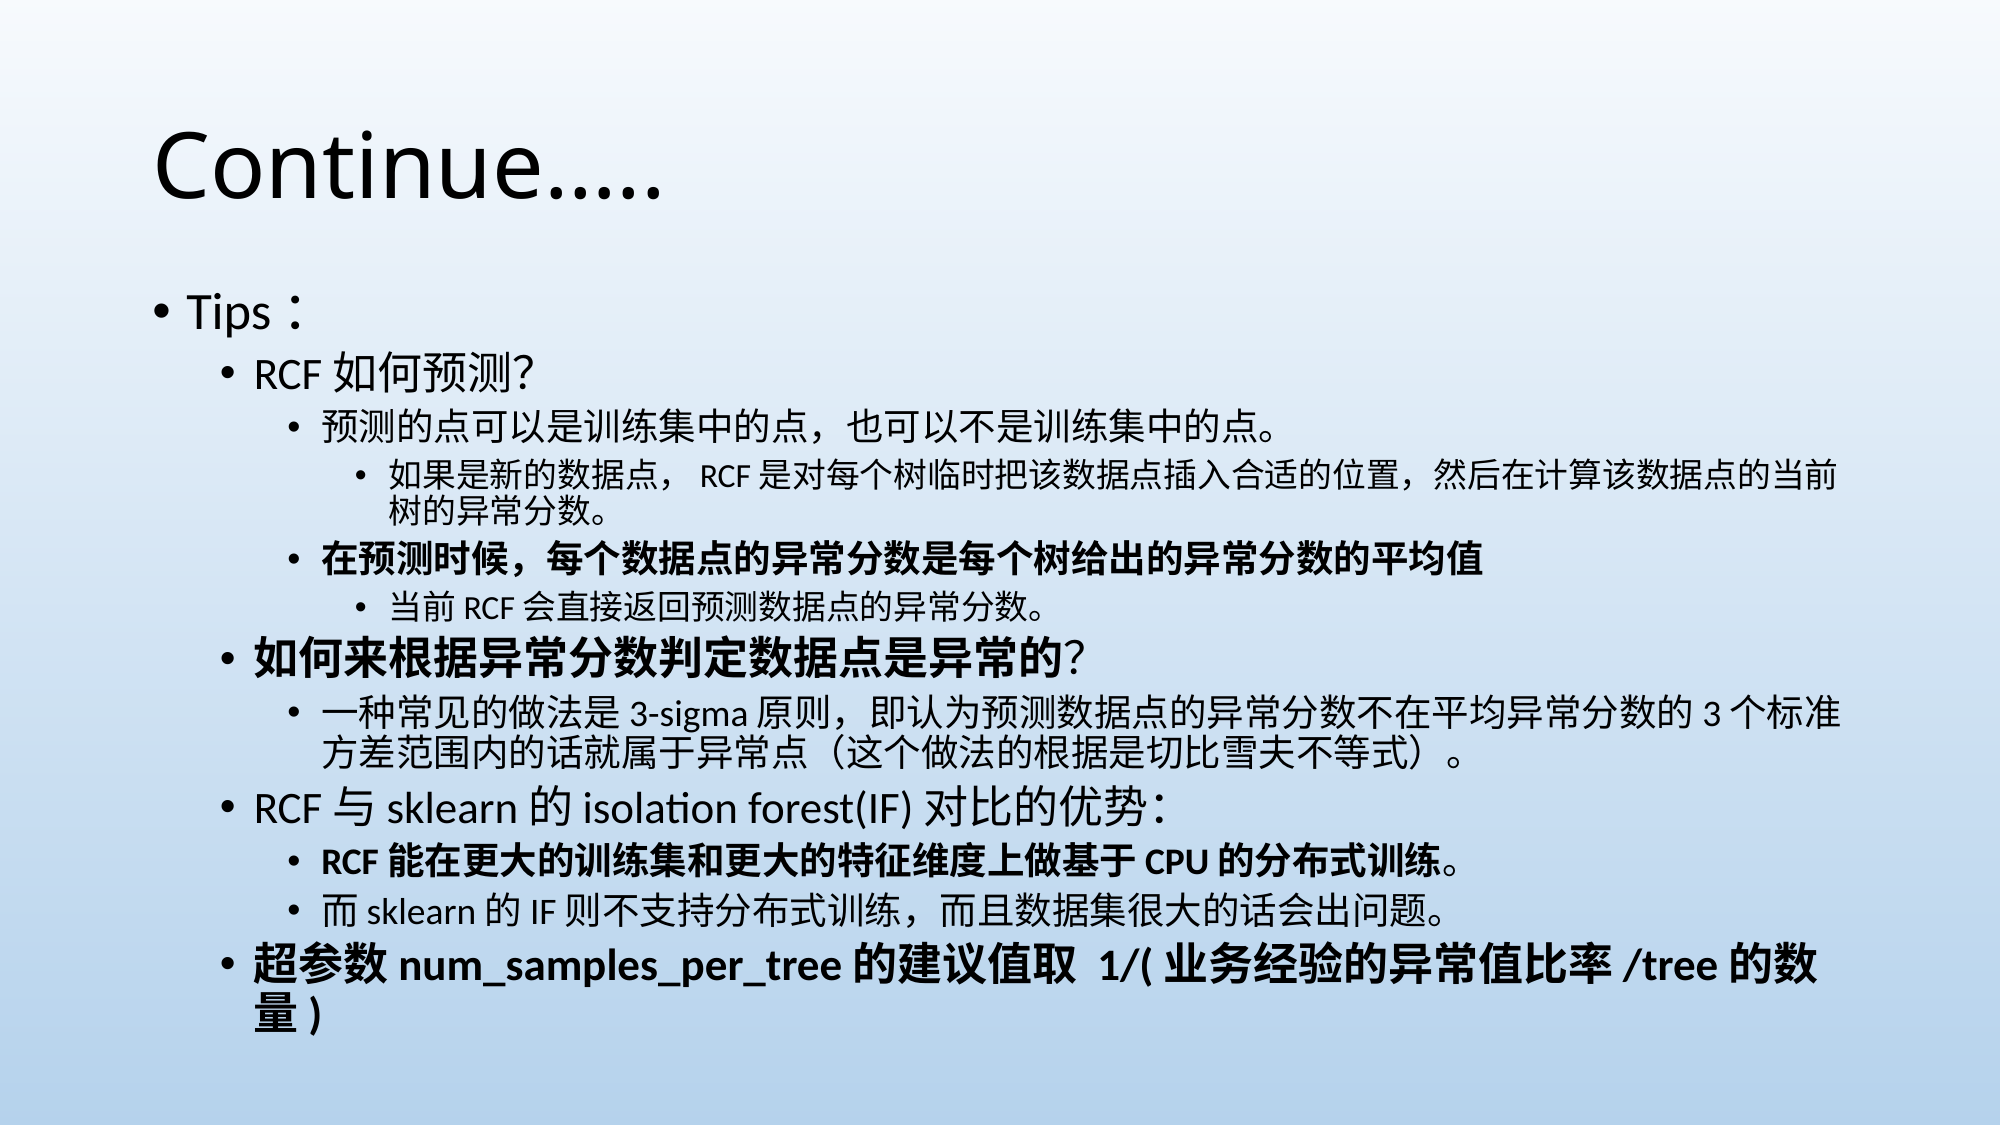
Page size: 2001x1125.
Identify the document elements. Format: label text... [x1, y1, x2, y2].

title Continue….. [137, 59, 1863, 277]
list Tips： RCF如何预测？ 预测的点可以是训练集中的点，也可以不是训练集中的点。 如果是新的数据点，RCF是对每个树临时把该数据点插入合适的位置，然后在计算该数据点的当前树的异常分数。 在预测时候，每个数据点的异常分数是每个树给出的异常分数的平均值 当前RCF会直接返回预测数据点的异常分数。 如何来根据异常分数判定数据点是异常的？ 一种常见的做法是3-sigma原则，即认为预测数据点的异常分数不在平均异常分数的3个标准方差范围内的话就属于异常点（这个做法的根据是切比雪夫不等式）。 RCF与sklearn的isolation forest(IF)对比的优势： RCF能在更大的训练集和更大的特征维度上做基于CPU的分布式训练。 而sklearn的IF则不支持分布式训练，而且数据集很大的话会出问题。 超参数num_samples_per_tree的建议值取 1/(业务经验的异常值比率/tree的数量) [137, 277, 1863, 1053]
